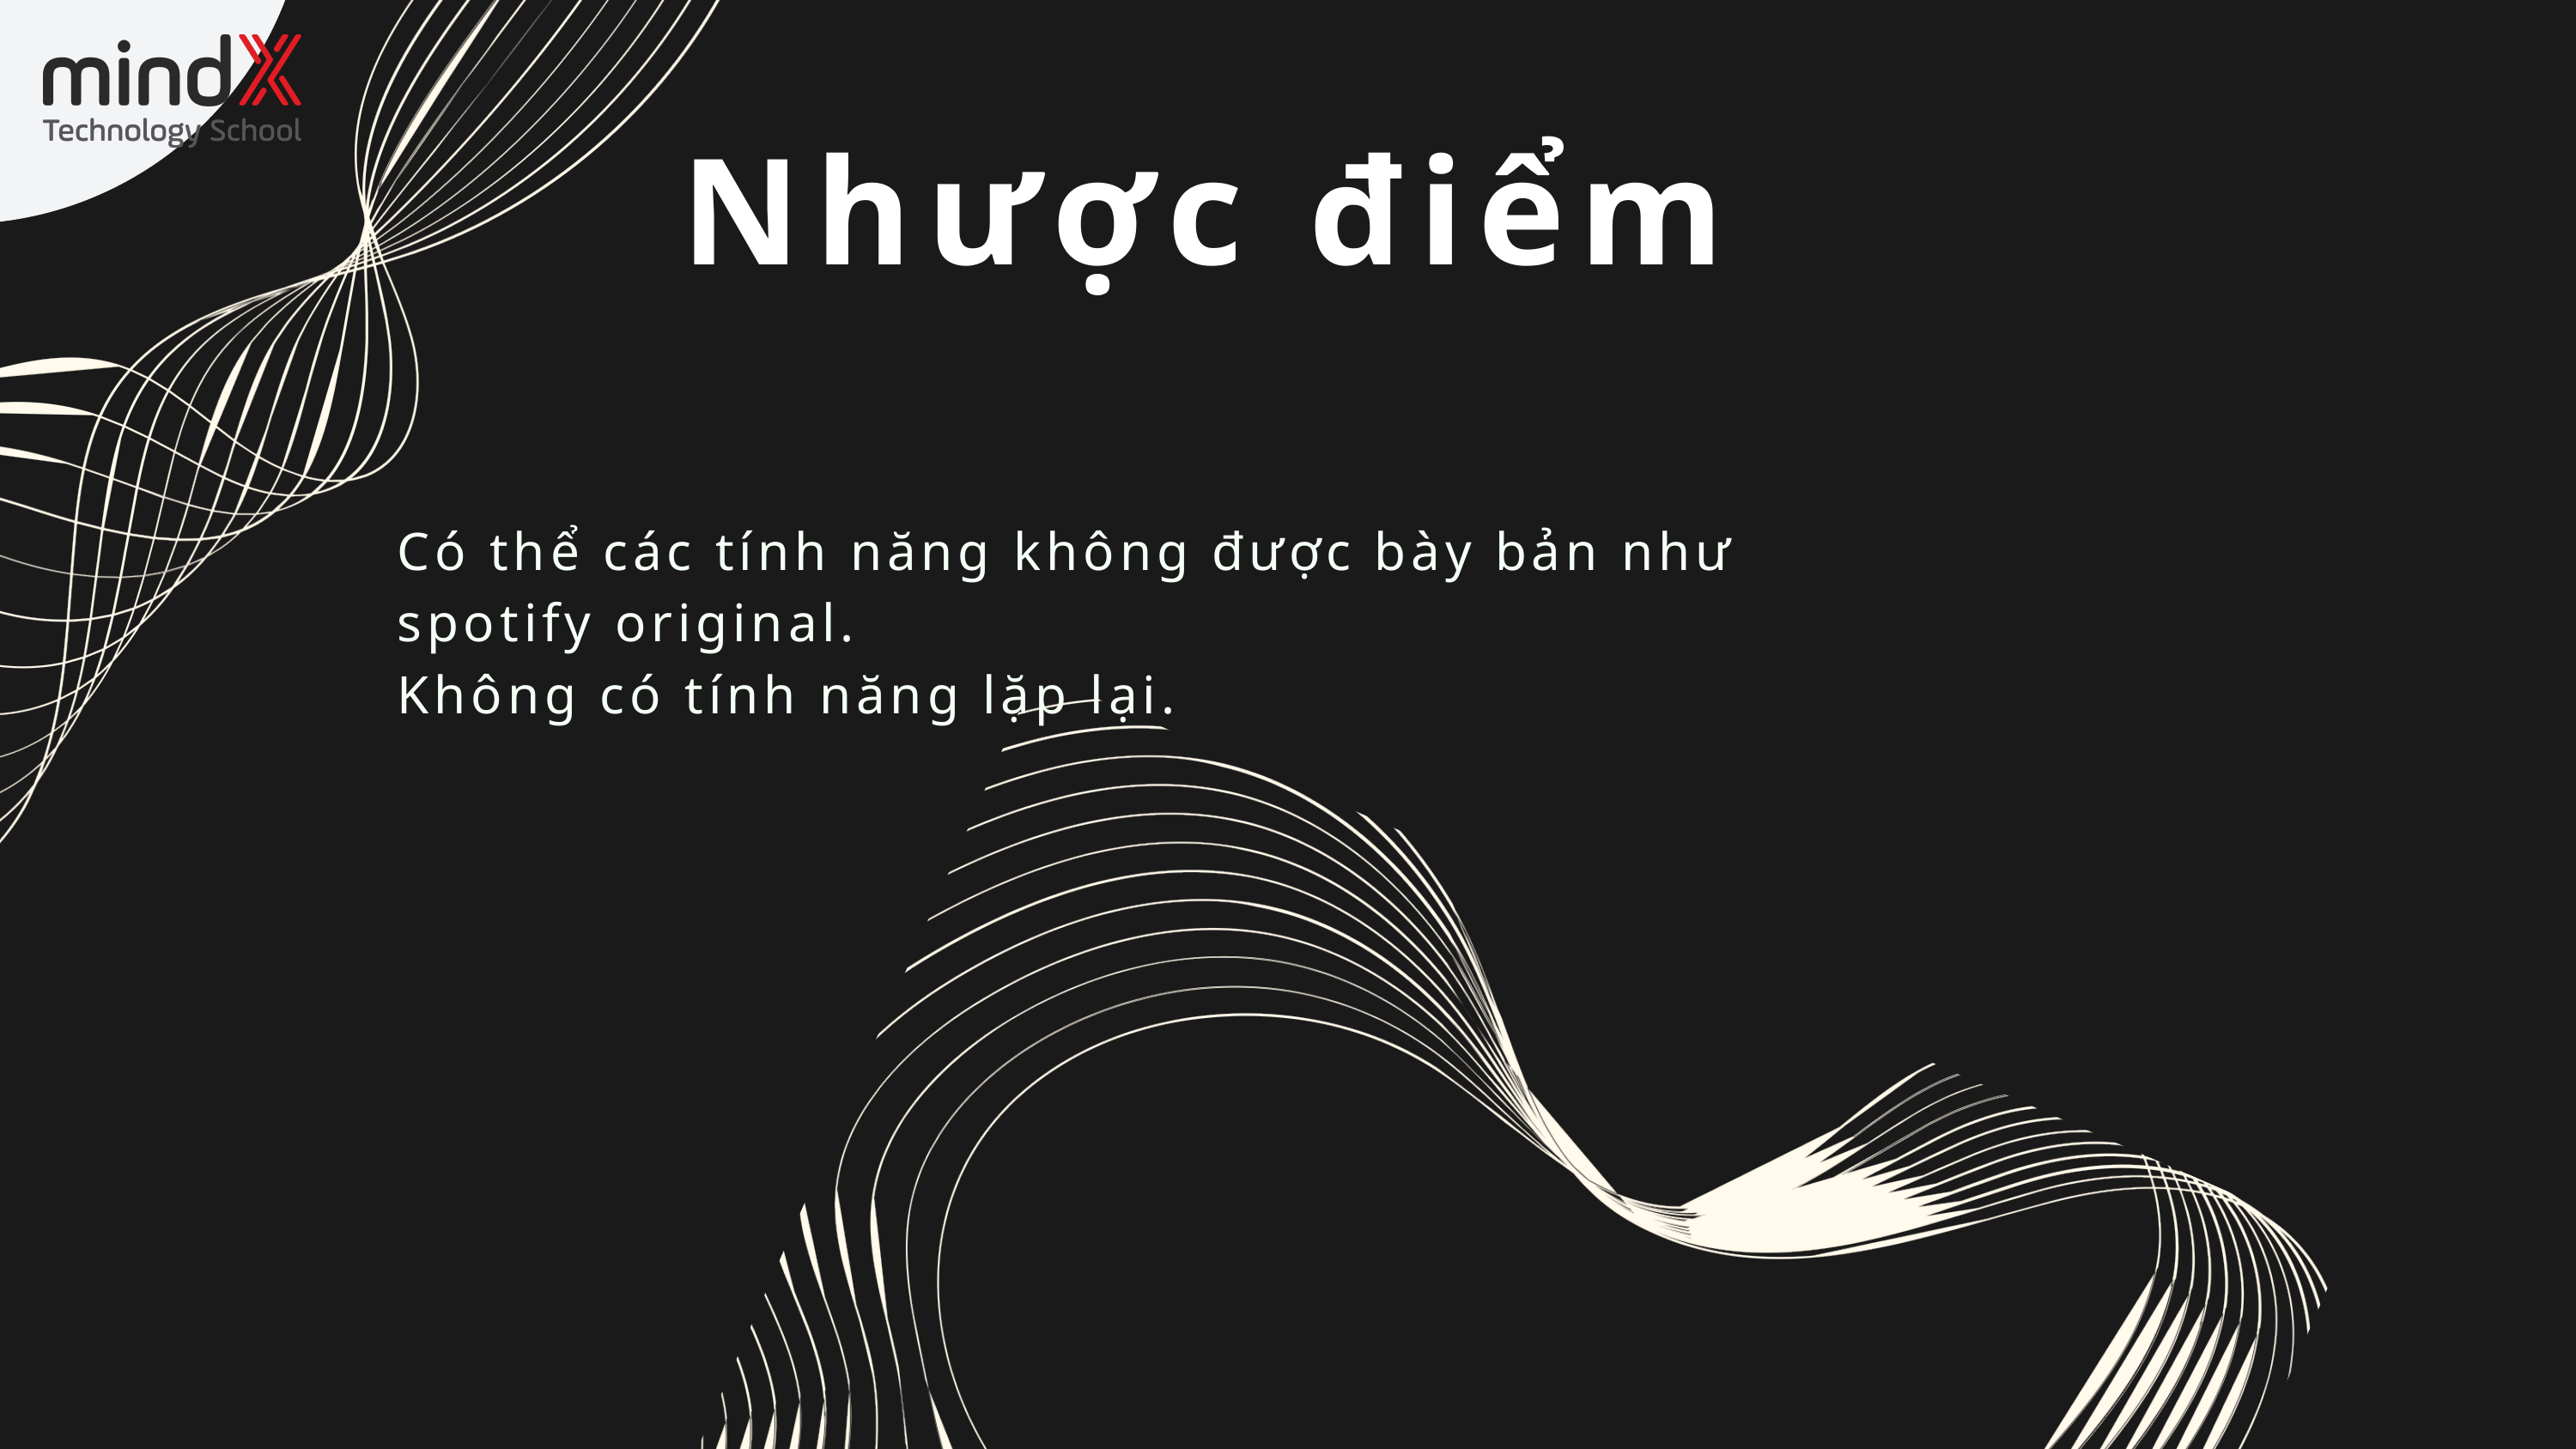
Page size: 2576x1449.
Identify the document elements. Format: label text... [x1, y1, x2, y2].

text_box Nhược điểm [681, 91, 1801, 294]
picture [42, 34, 301, 149]
text_box [697, 724, 2348, 1449]
text_box Có thể các tính năng không được bày bản như spotify original. Không có tính năng lặp lại. [397, 509, 1911, 724]
text_box [0, 0, 771, 908]
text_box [0, 0, 309, 225]
